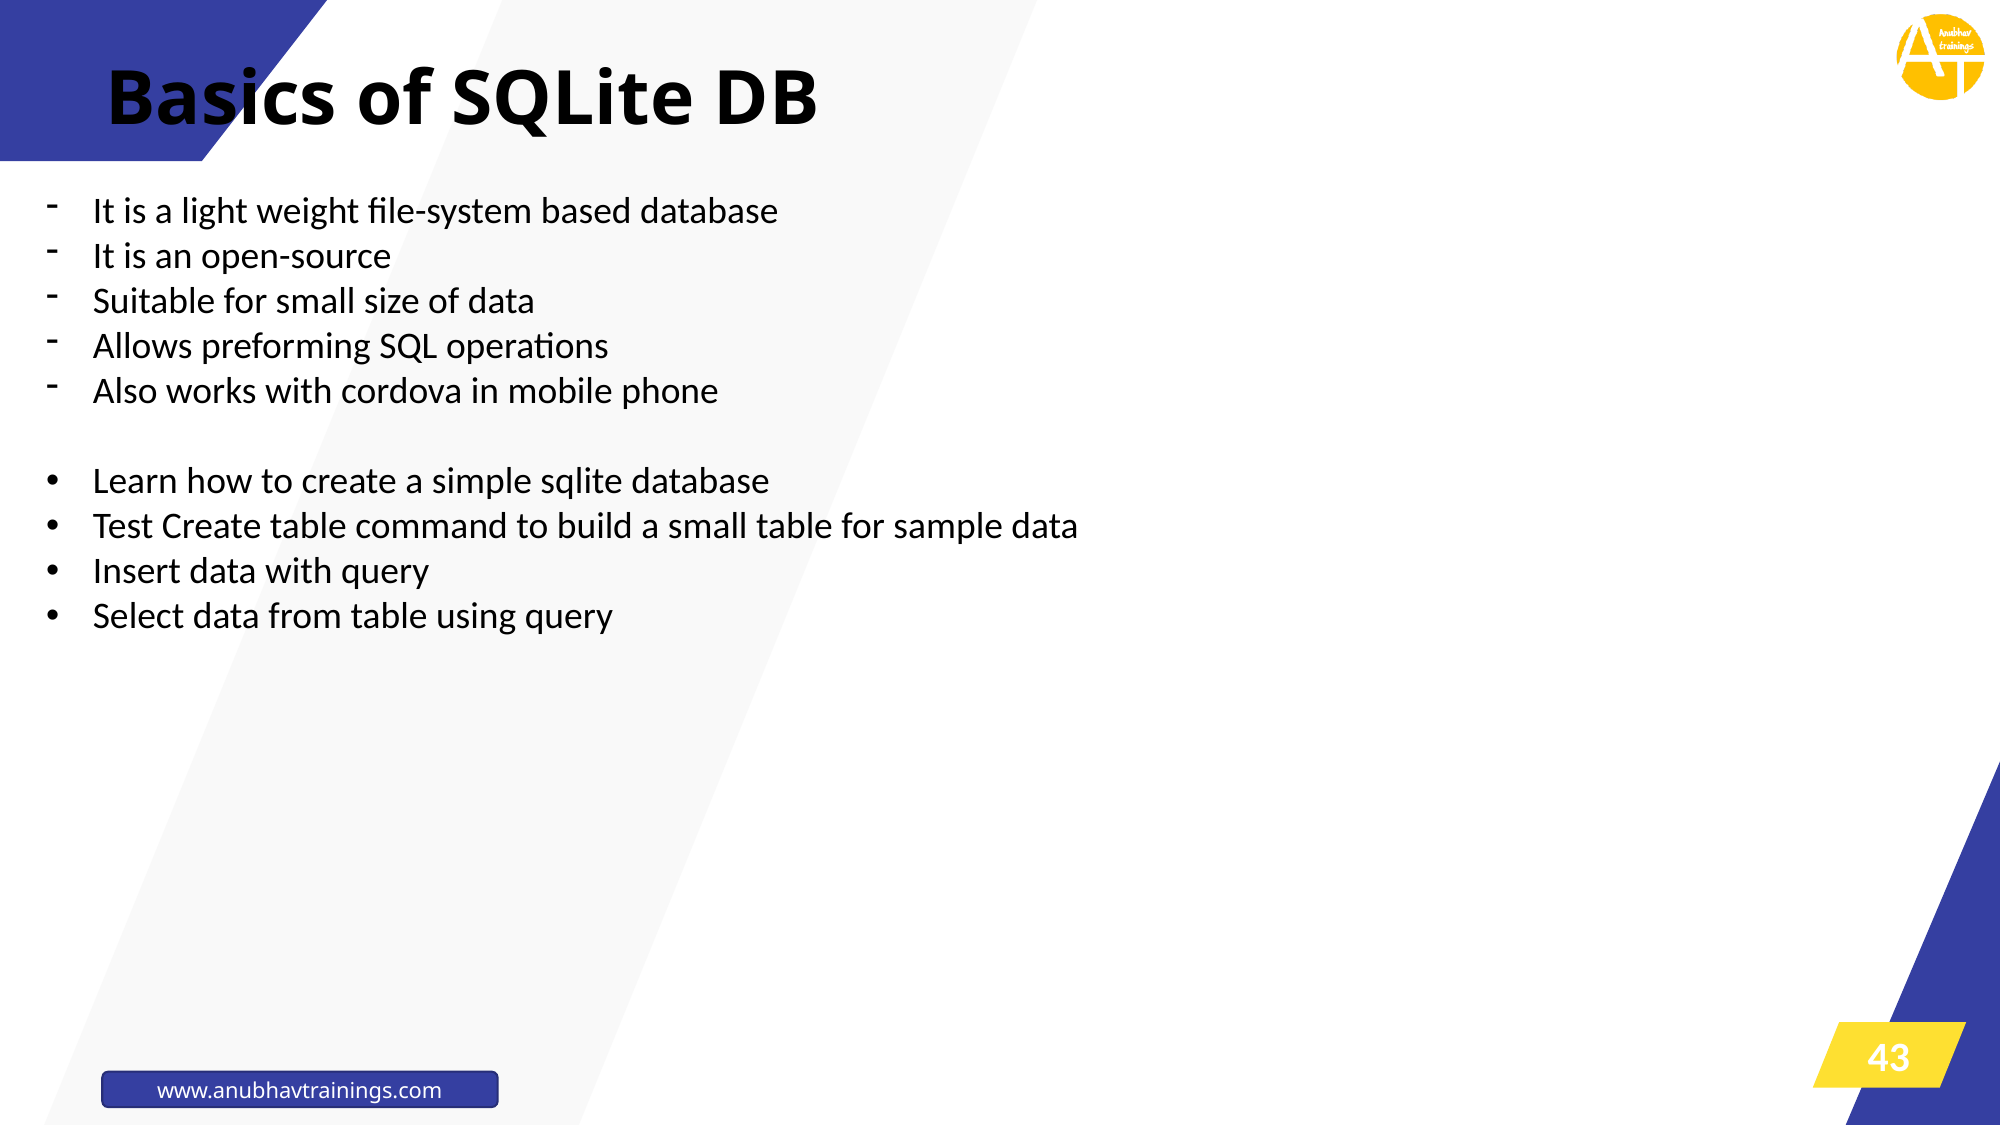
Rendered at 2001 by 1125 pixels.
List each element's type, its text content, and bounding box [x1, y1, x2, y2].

slide_number 43 [1847, 1024, 1931, 1086]
text_box It is a light weight file-system based database It is an open-source Suitable for small size of data Allows preforming SQL operations Also works with cordova in mobile phone Learn how to create a simple sqlite database Test Create table command to build a small table for sample data Insert data with query Select data from table using query [31, 179, 1969, 644]
text_box [0, 0, 329, 163]
picture [1888, 8, 1989, 107]
title Basics of SQLite DB [90, 31, 1848, 148]
text_box www.anubhavtrainings.com [101, 1070, 499, 1109]
